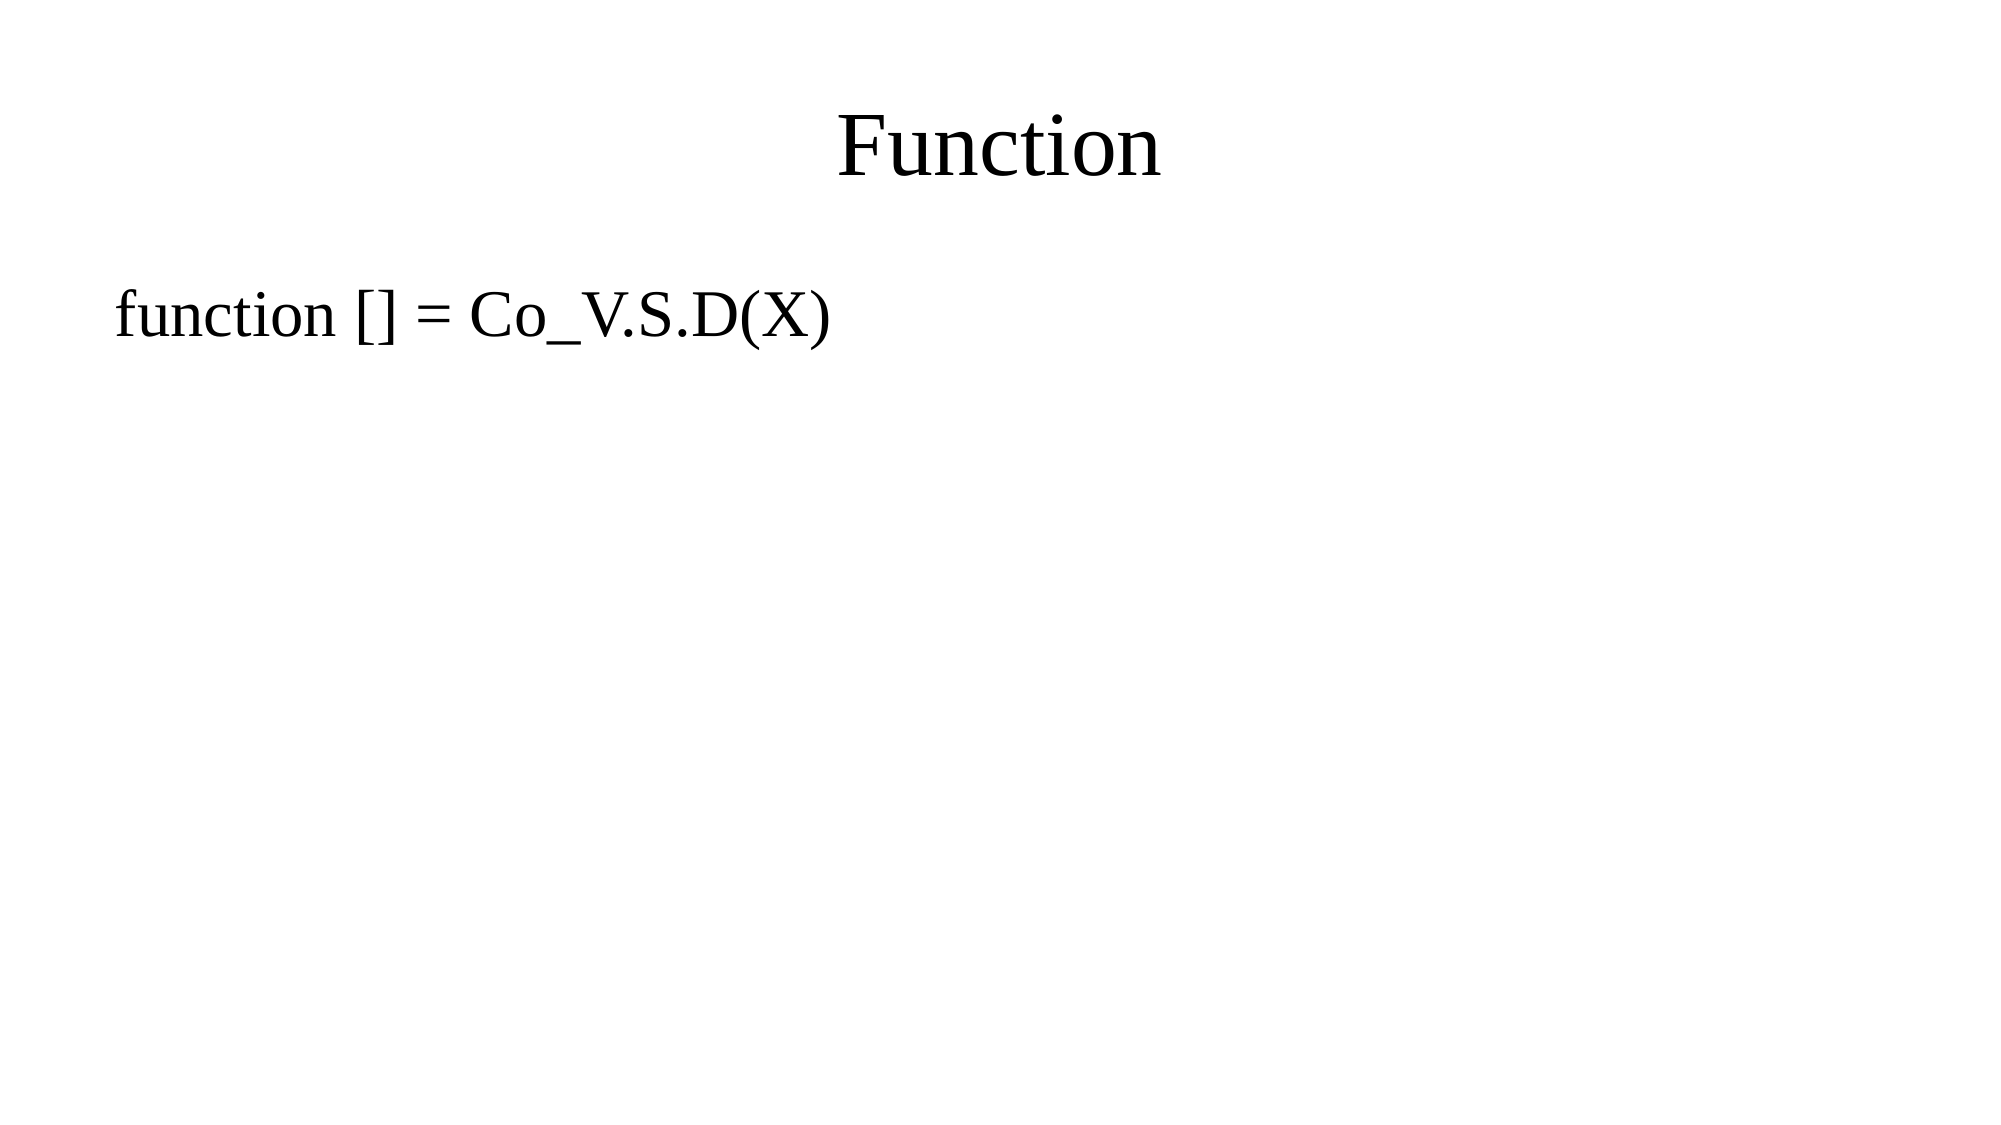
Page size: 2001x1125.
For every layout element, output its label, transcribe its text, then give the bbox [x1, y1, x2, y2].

list function [] = Co_V.S.D(X) [99, 262, 1900, 1005]
title Function [99, 45, 1900, 233]
